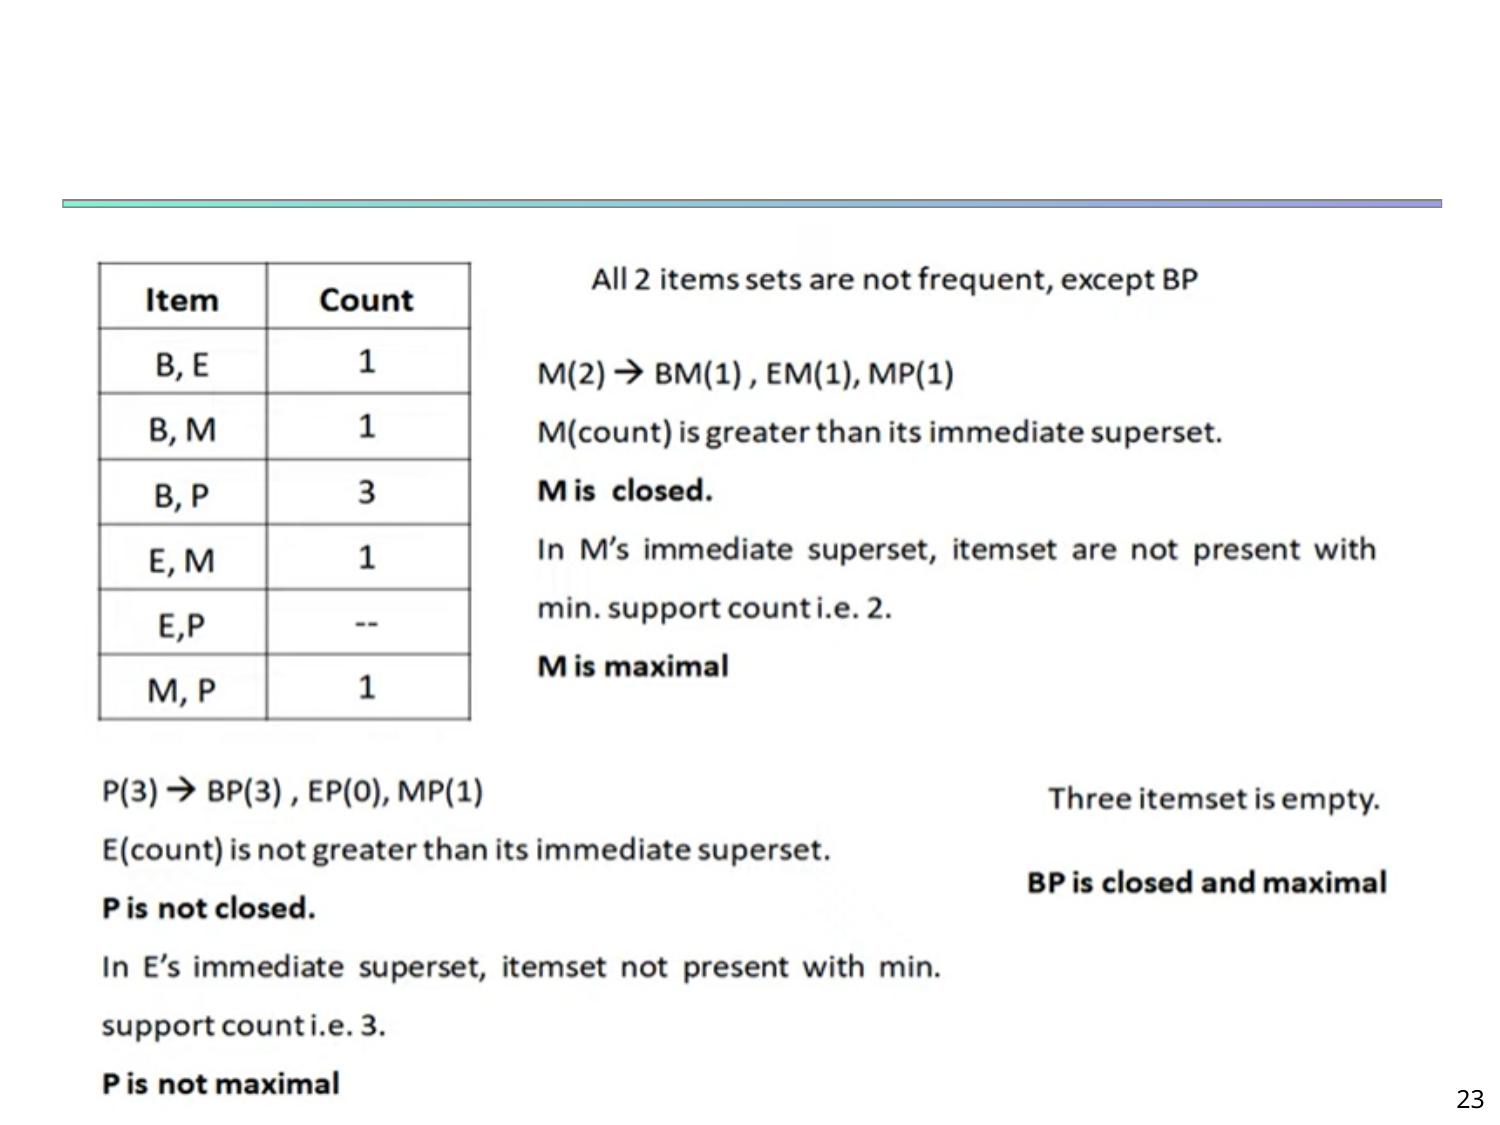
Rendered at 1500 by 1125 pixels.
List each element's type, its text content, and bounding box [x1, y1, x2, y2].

picture [62, 224, 1413, 1112]
slide_number ‹#› [1187, 1062, 1500, 1125]
